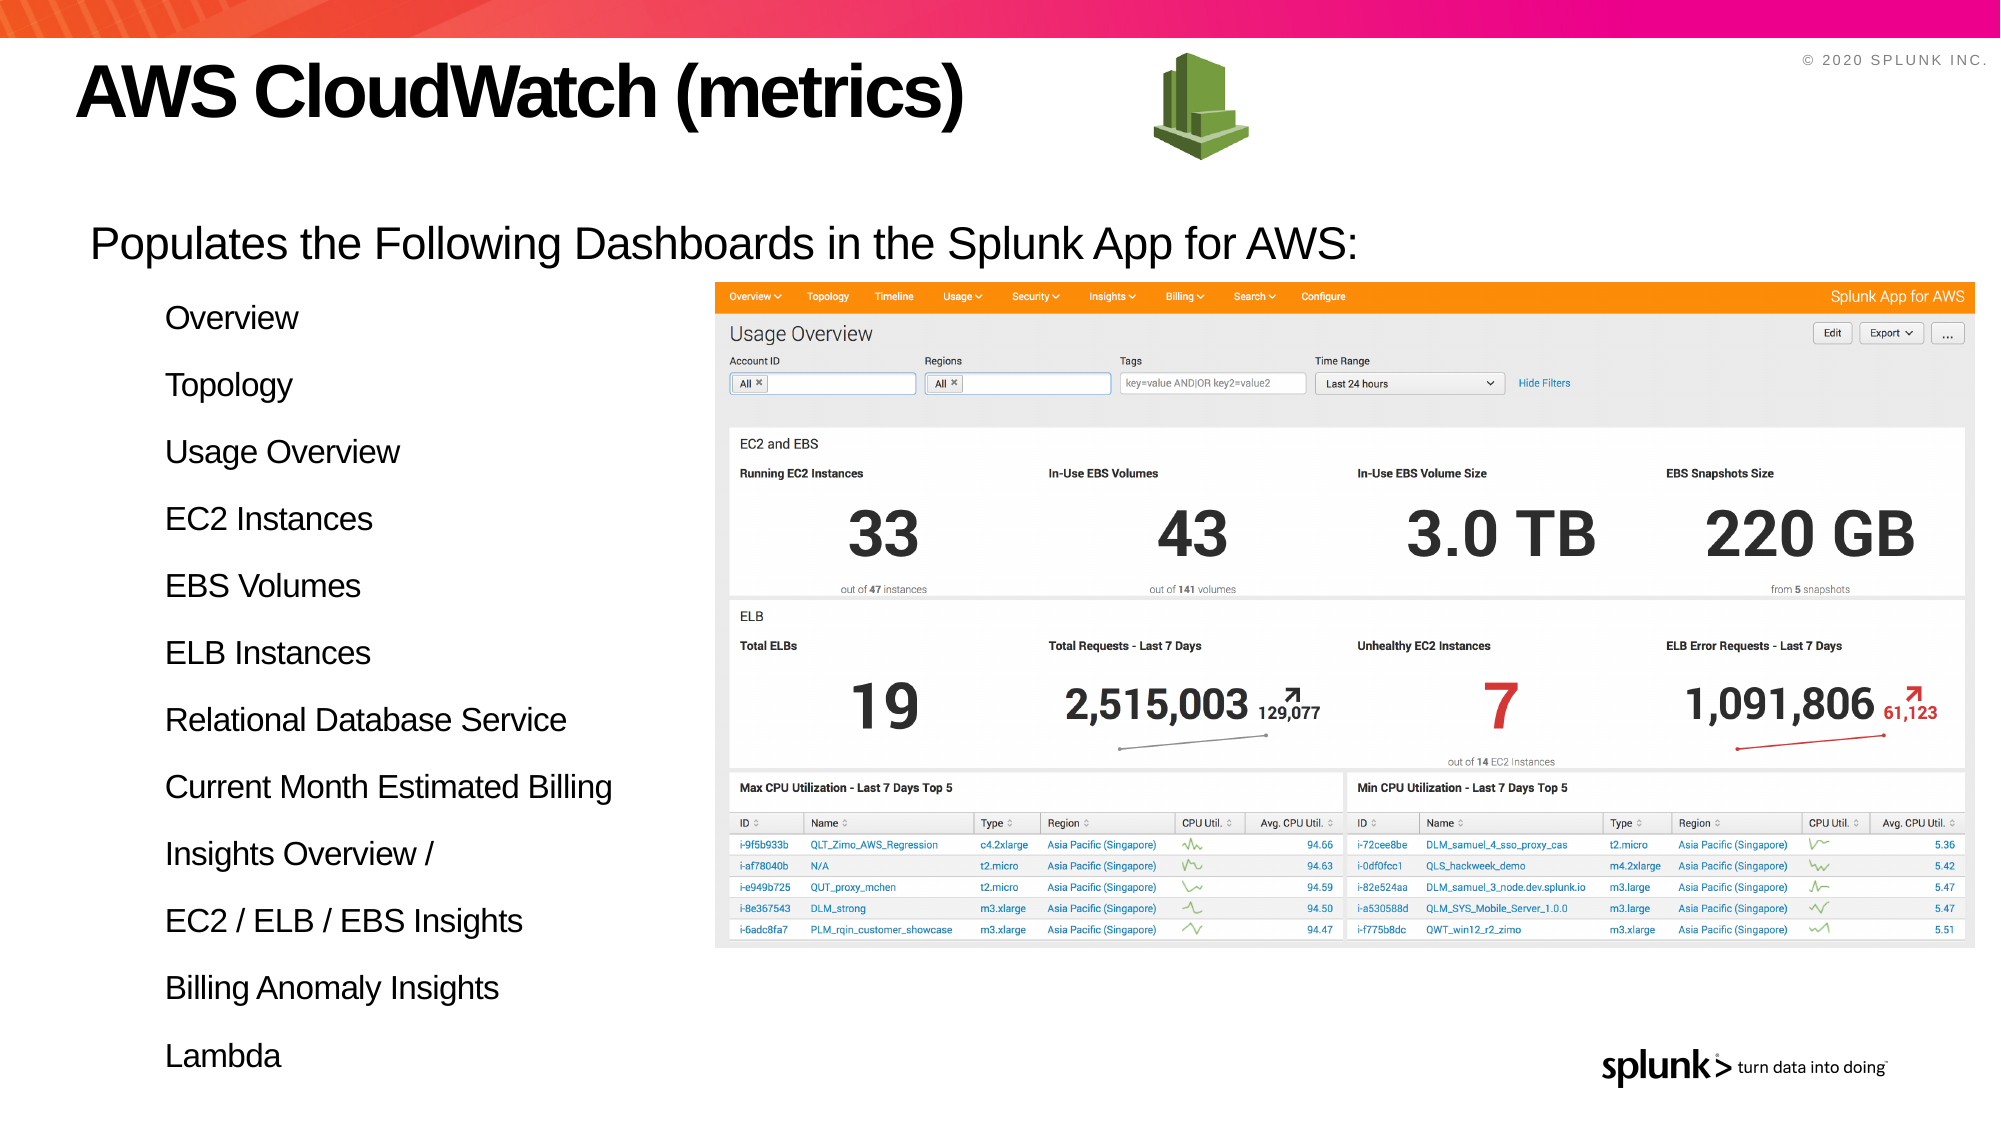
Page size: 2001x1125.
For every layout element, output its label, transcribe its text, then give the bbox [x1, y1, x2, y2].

picture [0, 0, 2000, 38]
picture [715, 282, 1975, 948]
list Populates the Following Dashboards in the Splunk App for AWS: Overview Topology Usage Overview EC2 Instances EBS Volumes ELB Instances Relational Database Service Current Month Estimated Billing Insights Overview / EC2 / ELB / EBS Insights Billing Anomaly Insights Lambda [74, 210, 1926, 969]
title AWS CloudWatch (metrics) [1257, 50, 1926, 124]
title AWS CloudWatch (metrics) [74, 50, 1145, 124]
picture [1145, 50, 1257, 162]
picture [1602, 1049, 1888, 1088]
